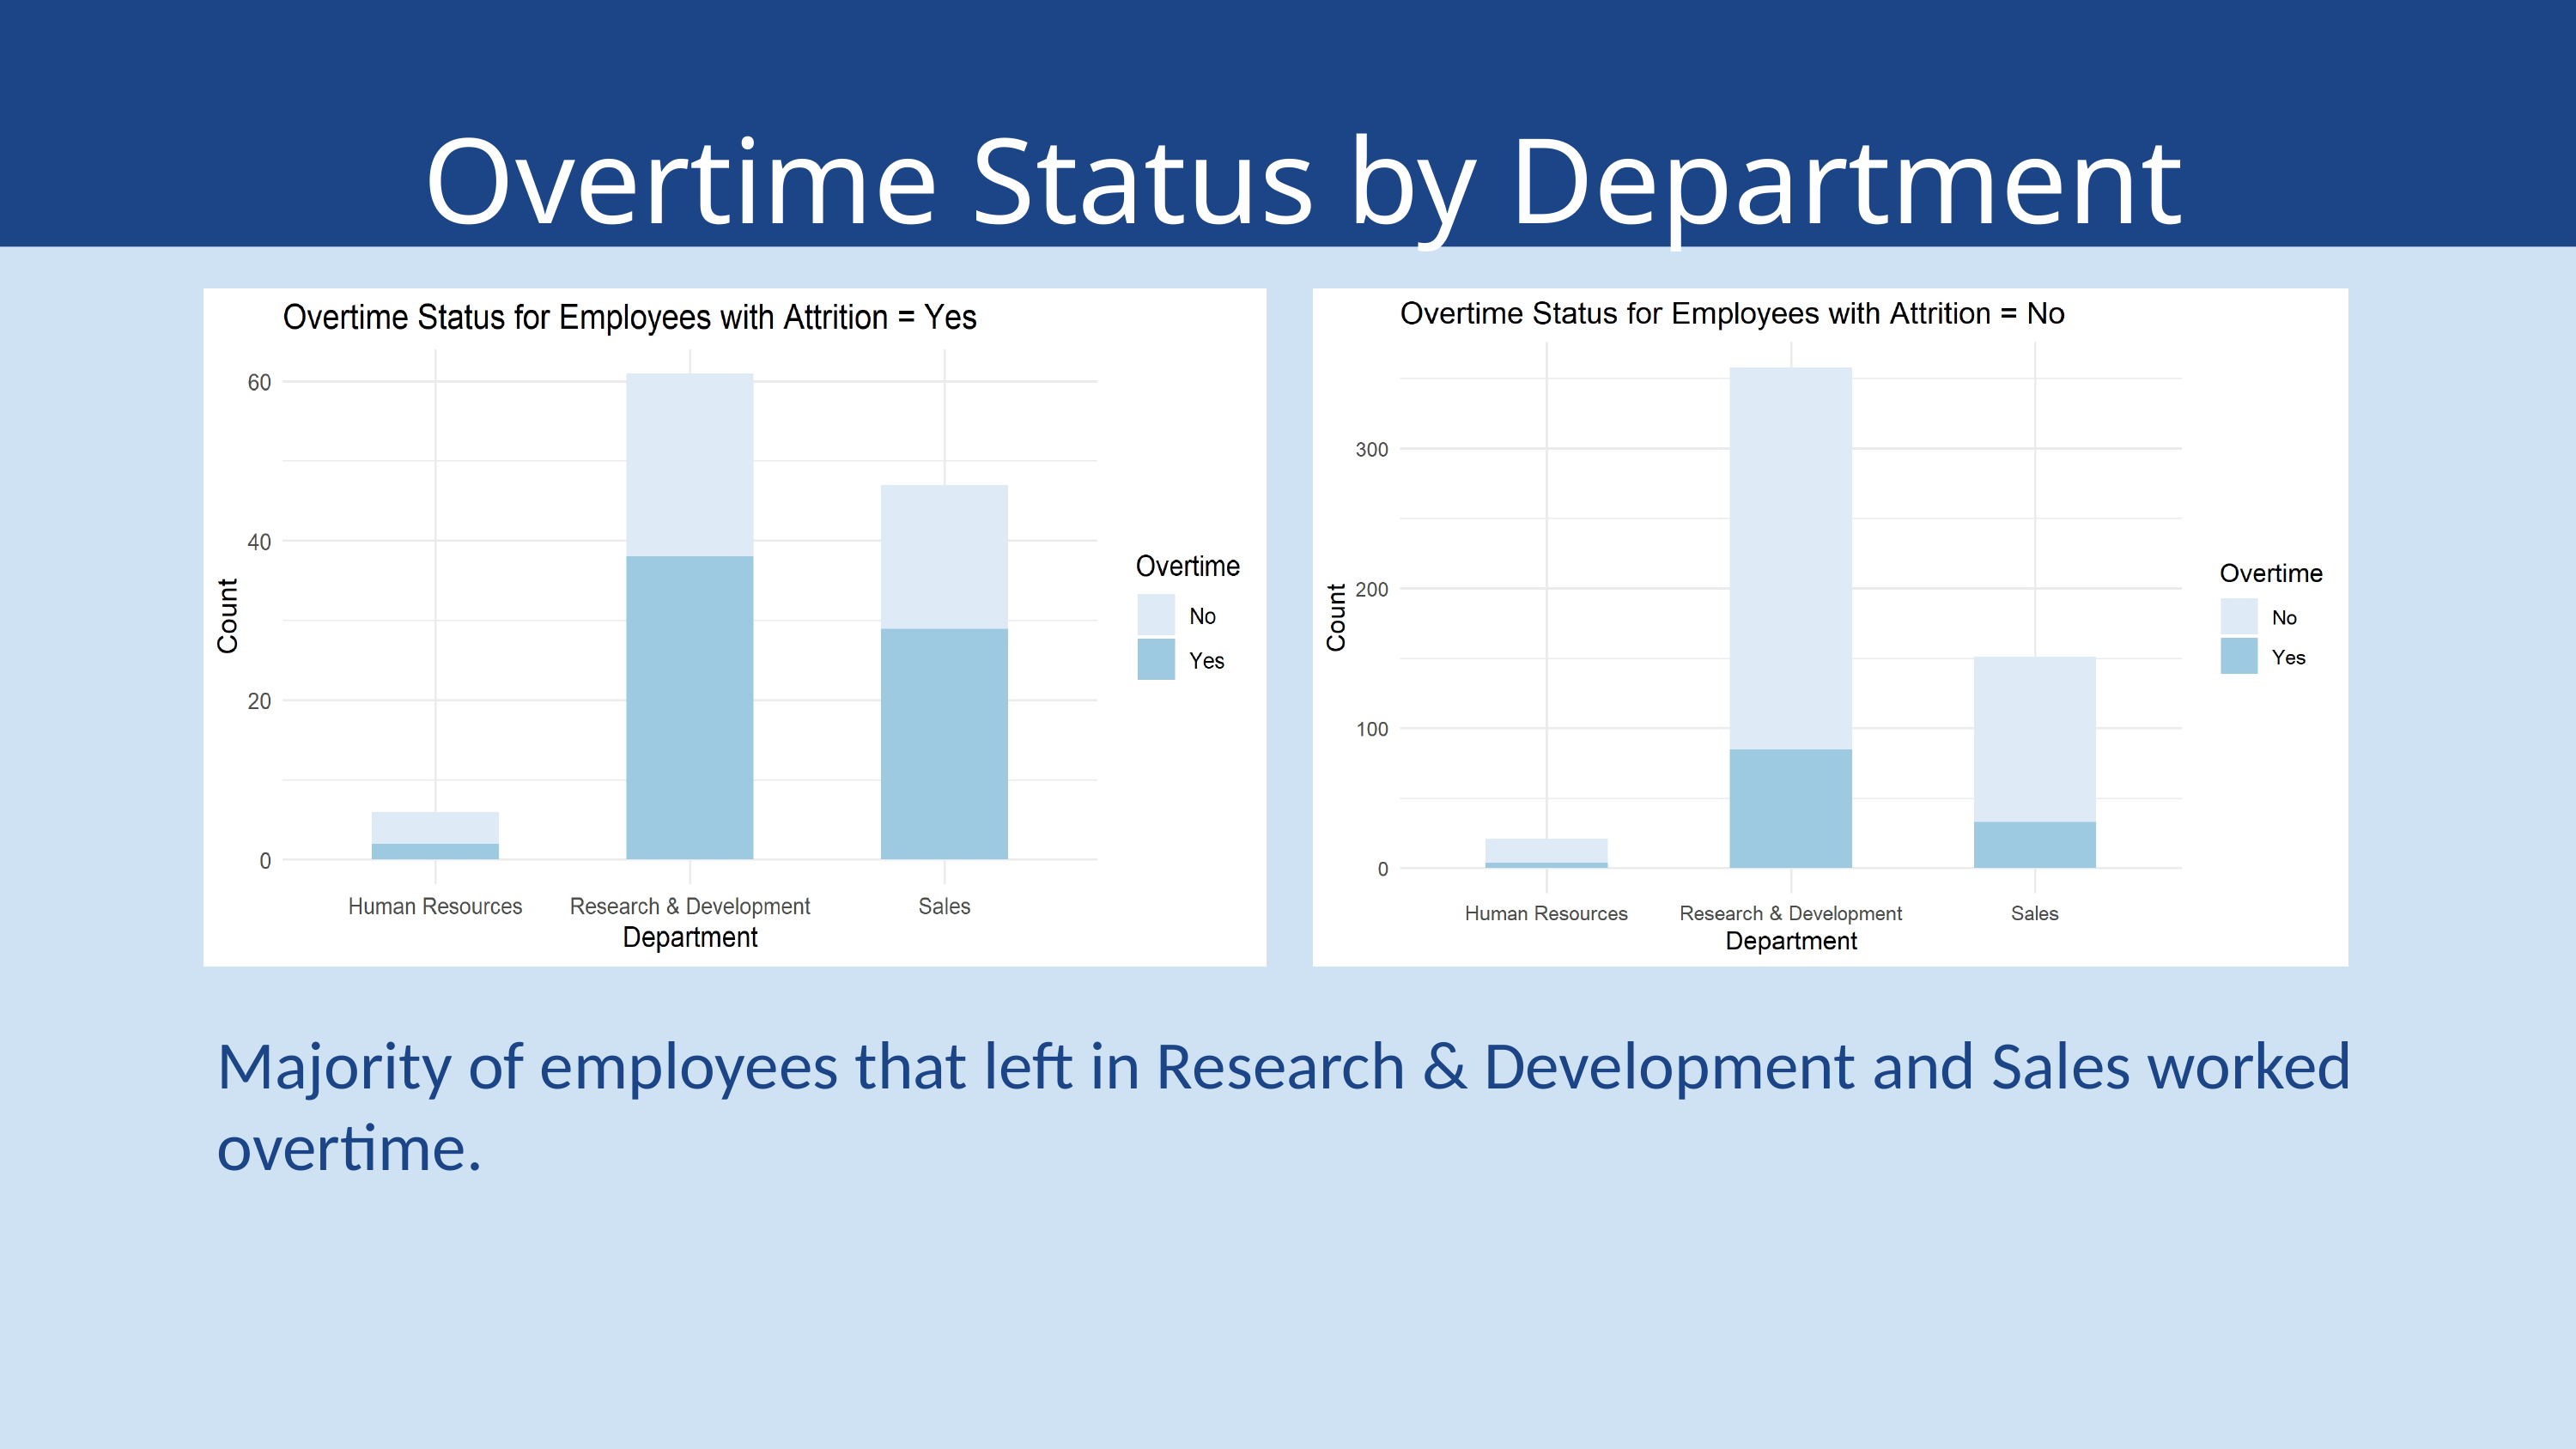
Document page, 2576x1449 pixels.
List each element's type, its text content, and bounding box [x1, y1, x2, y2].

text_box Majority of employees that left in Research & Development and Sales worked overtime. [204, 1008, 2476, 1197]
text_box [0, 0, 2576, 247]
picture [204, 288, 1267, 967]
picture [1313, 288, 2349, 967]
